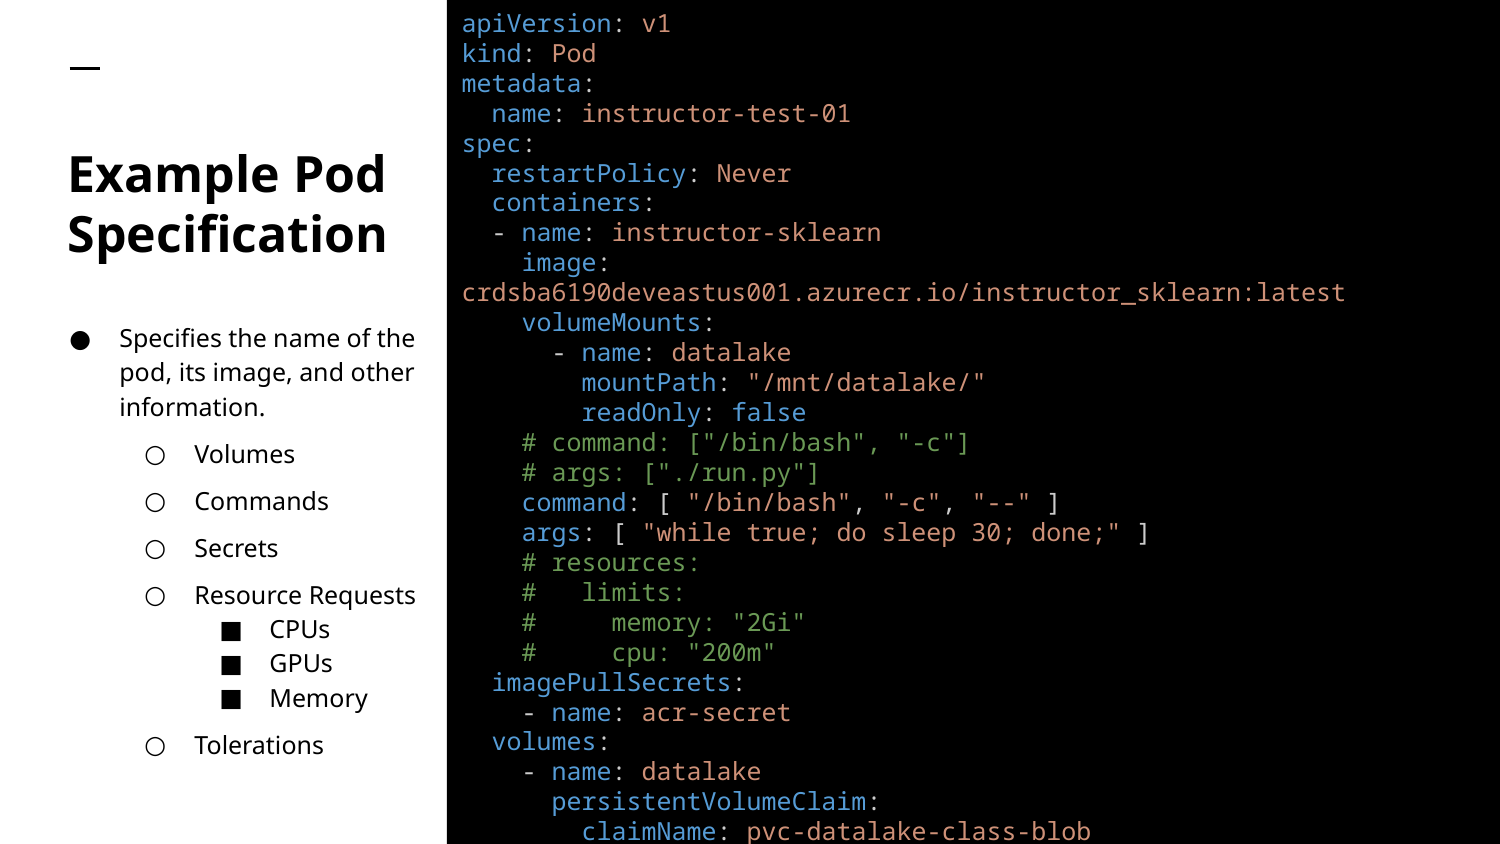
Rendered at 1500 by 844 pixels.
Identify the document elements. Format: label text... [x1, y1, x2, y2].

title Example Pod Specification [52, 153, 446, 278]
list Specifies the name of the pod, its image, and other information. Volumes Commands Secrets Resource Requests CPUs GPUs Memory Tolerations [29, 302, 446, 764]
text_box apiVersion: v1 kind: Pod metadata: name: instructor-test-01 spec: restartPolicy: Never containers: - name: instructor-sklearn image: crdsba6190deveastus001.azurecr.io/instructor_sklearn:latest volumeMounts: - name: datalake mountPath: "/mnt/datalake/" readOnly: false # command: ["/bin/bash", "-c"] # args: ["./run.py"] command: [ "/bin/bash", "-c", "--" ] args: [ "while true; do sleep 30; done;" ] # resources: # limits: # memory: "2Gi" # cpu: "200m" imagePullSecrets: - name: acr-secret volumes: - name: datalake persistentVolumeClaim: claimName: pvc-datalake-class-blob [446, 0, 1500, 844]
